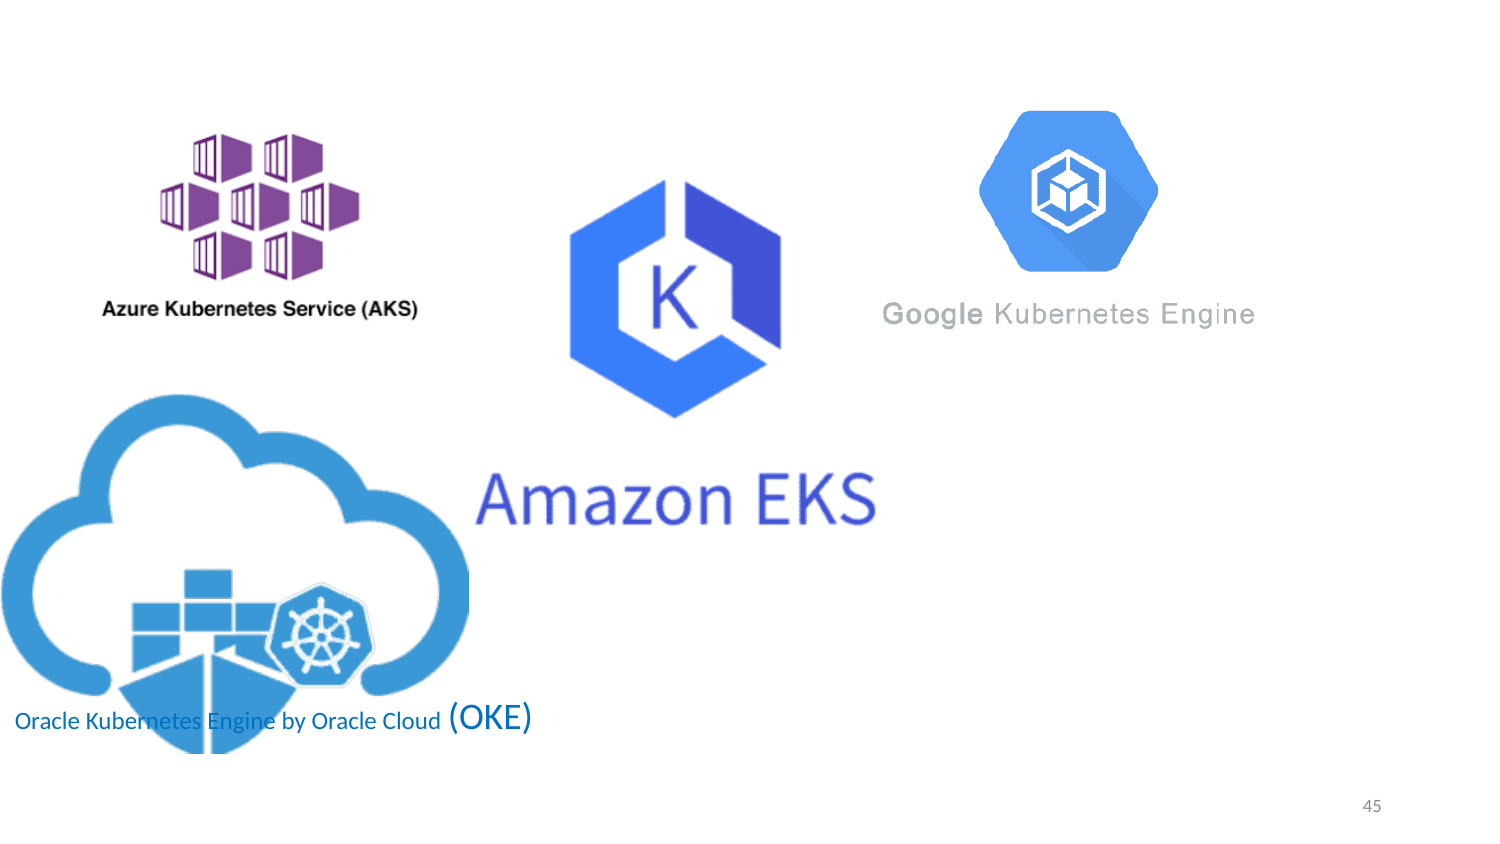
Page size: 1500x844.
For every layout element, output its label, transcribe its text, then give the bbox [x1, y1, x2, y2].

text_box Oracle Kubernetes Engine by Oracle Cloud (OKE) [469, 684, 750, 745]
slide_number 45 [1059, 782, 1397, 827]
picture [0, 84, 1273, 754]
